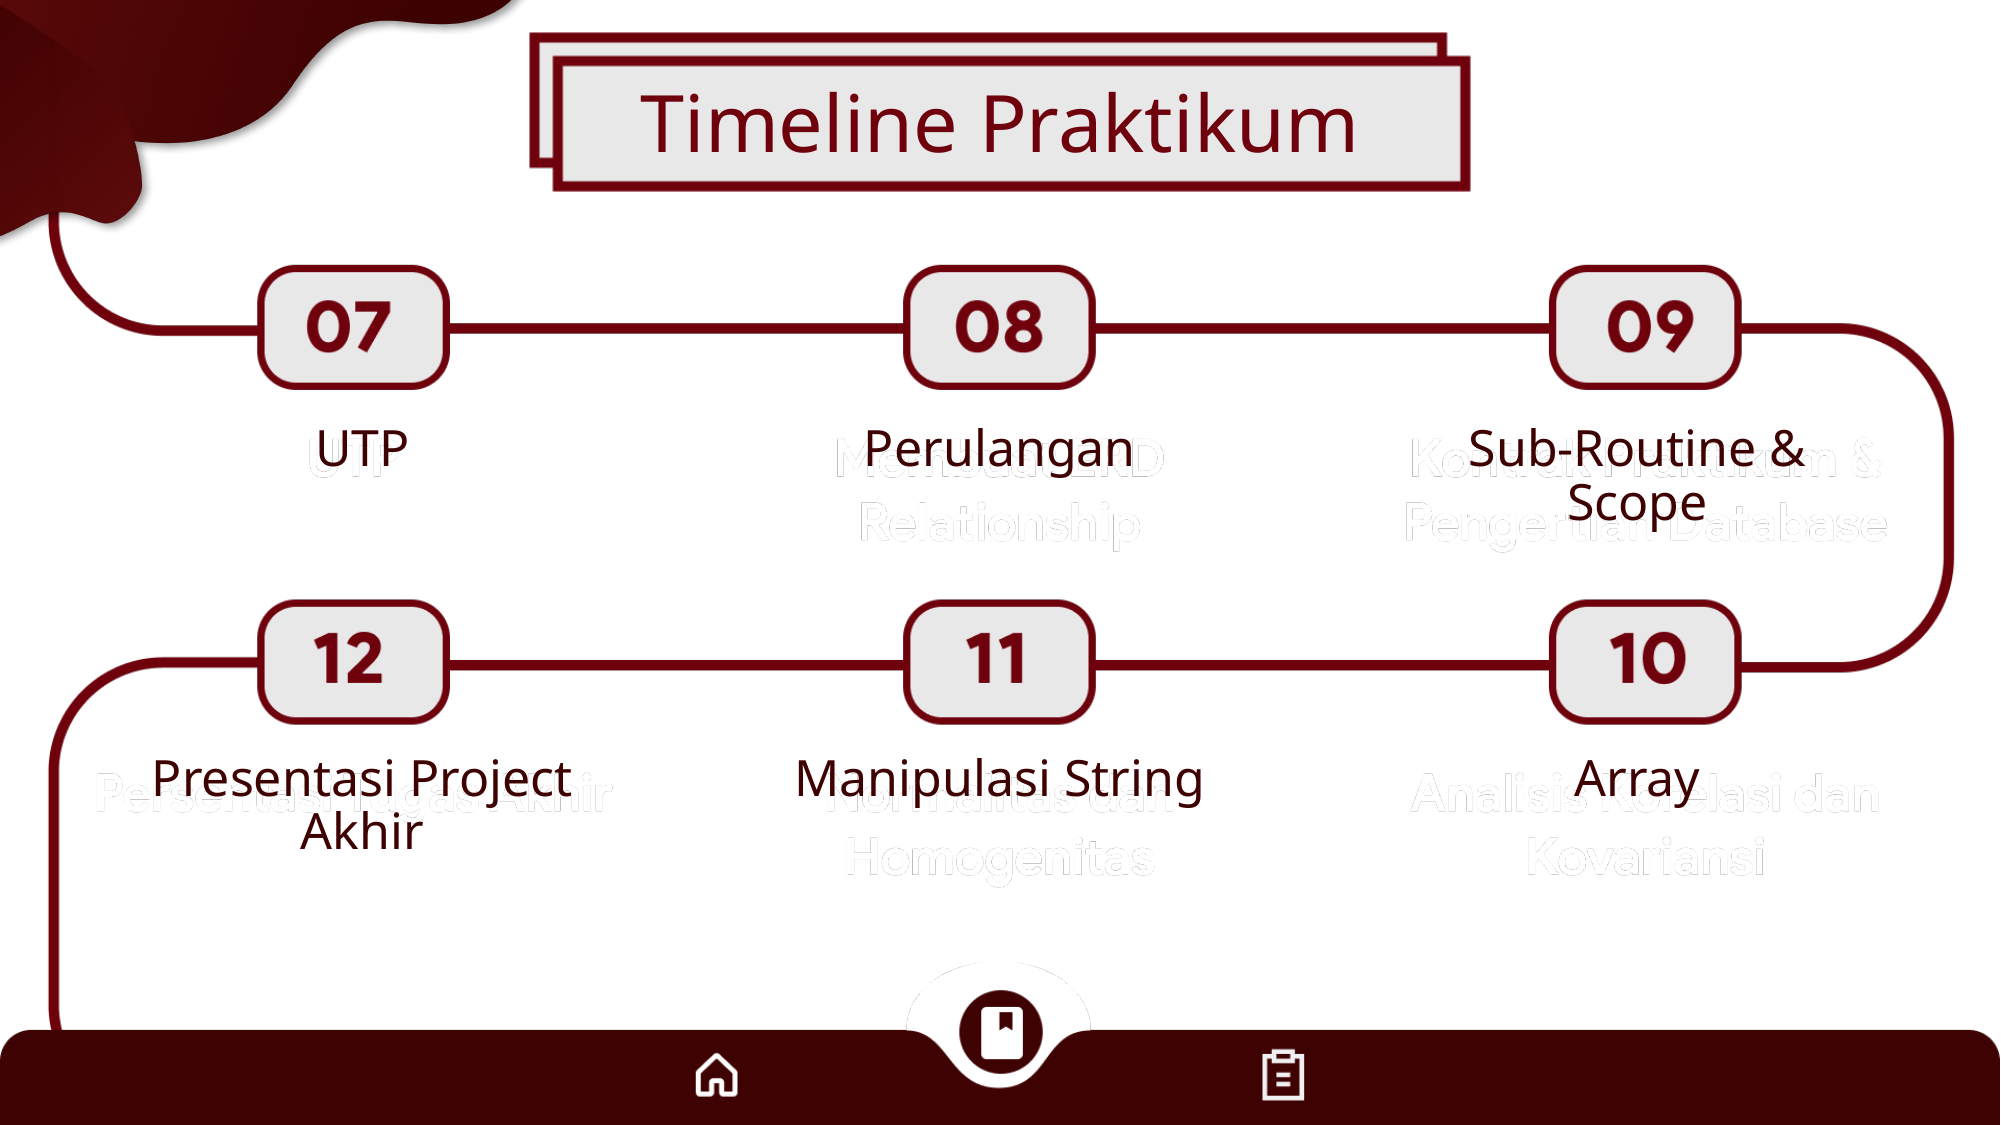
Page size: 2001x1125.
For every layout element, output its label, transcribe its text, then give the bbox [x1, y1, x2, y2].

list Sub-Routine & Scope [1388, 416, 1887, 546]
list Perulangan [751, 416, 1249, 546]
list UTP [113, 416, 612, 546]
title Timeline Praktikum [435, 47, 1565, 177]
picture [0, 0, 2000, 1125]
list Manipulasi String [751, 745, 1249, 875]
list Array [1388, 745, 1887, 875]
list Presentasi Project Akhir [113, 745, 612, 875]
